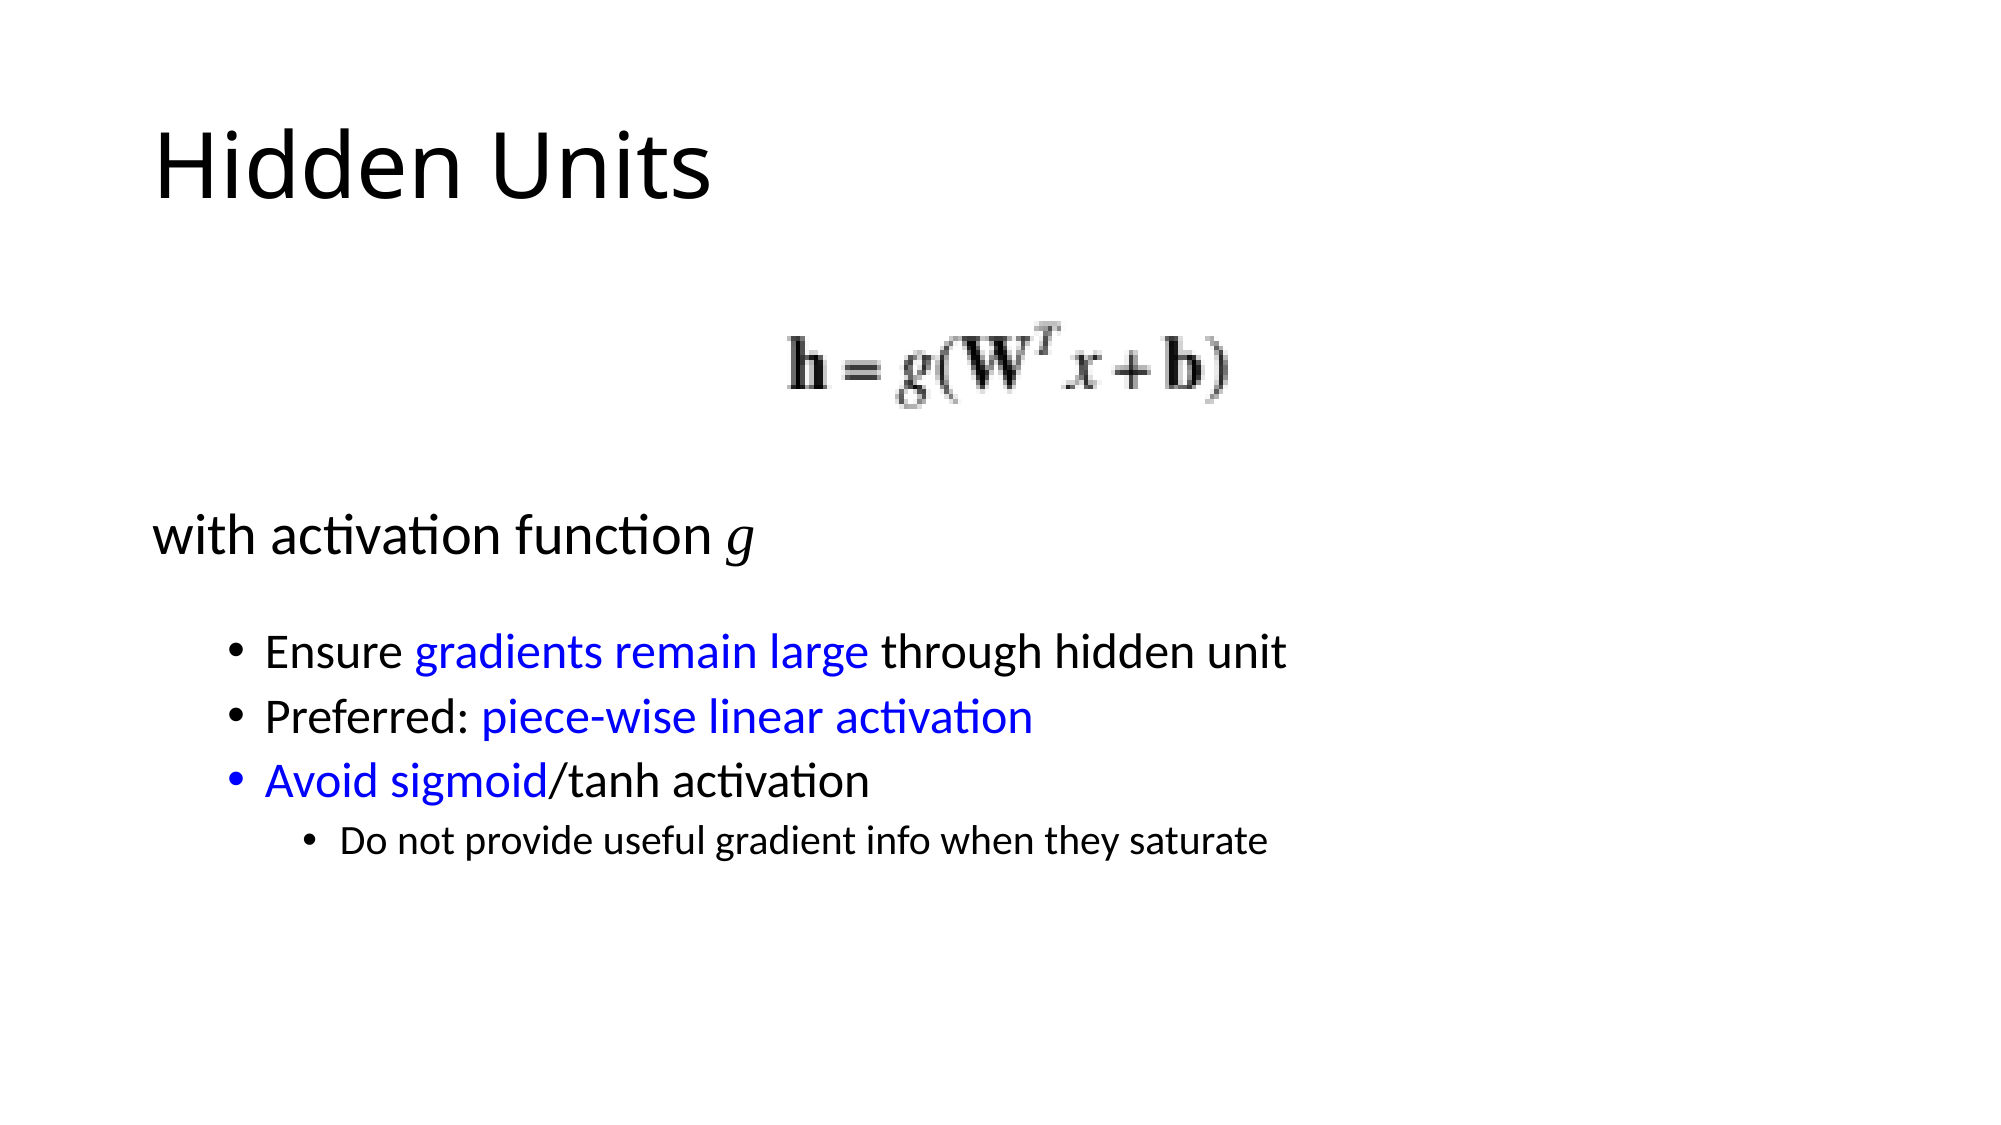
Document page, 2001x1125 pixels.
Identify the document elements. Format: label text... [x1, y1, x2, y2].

list with activation function g Ensure gradients remain large through hidden unit Preferred: piece-wise linear activation Avoid sigmoid/tanh activation Do not provide useful gradient info when they saturate [137, 299, 1863, 1014]
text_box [778, 307, 1238, 415]
title Hidden Units [137, 59, 1863, 278]
